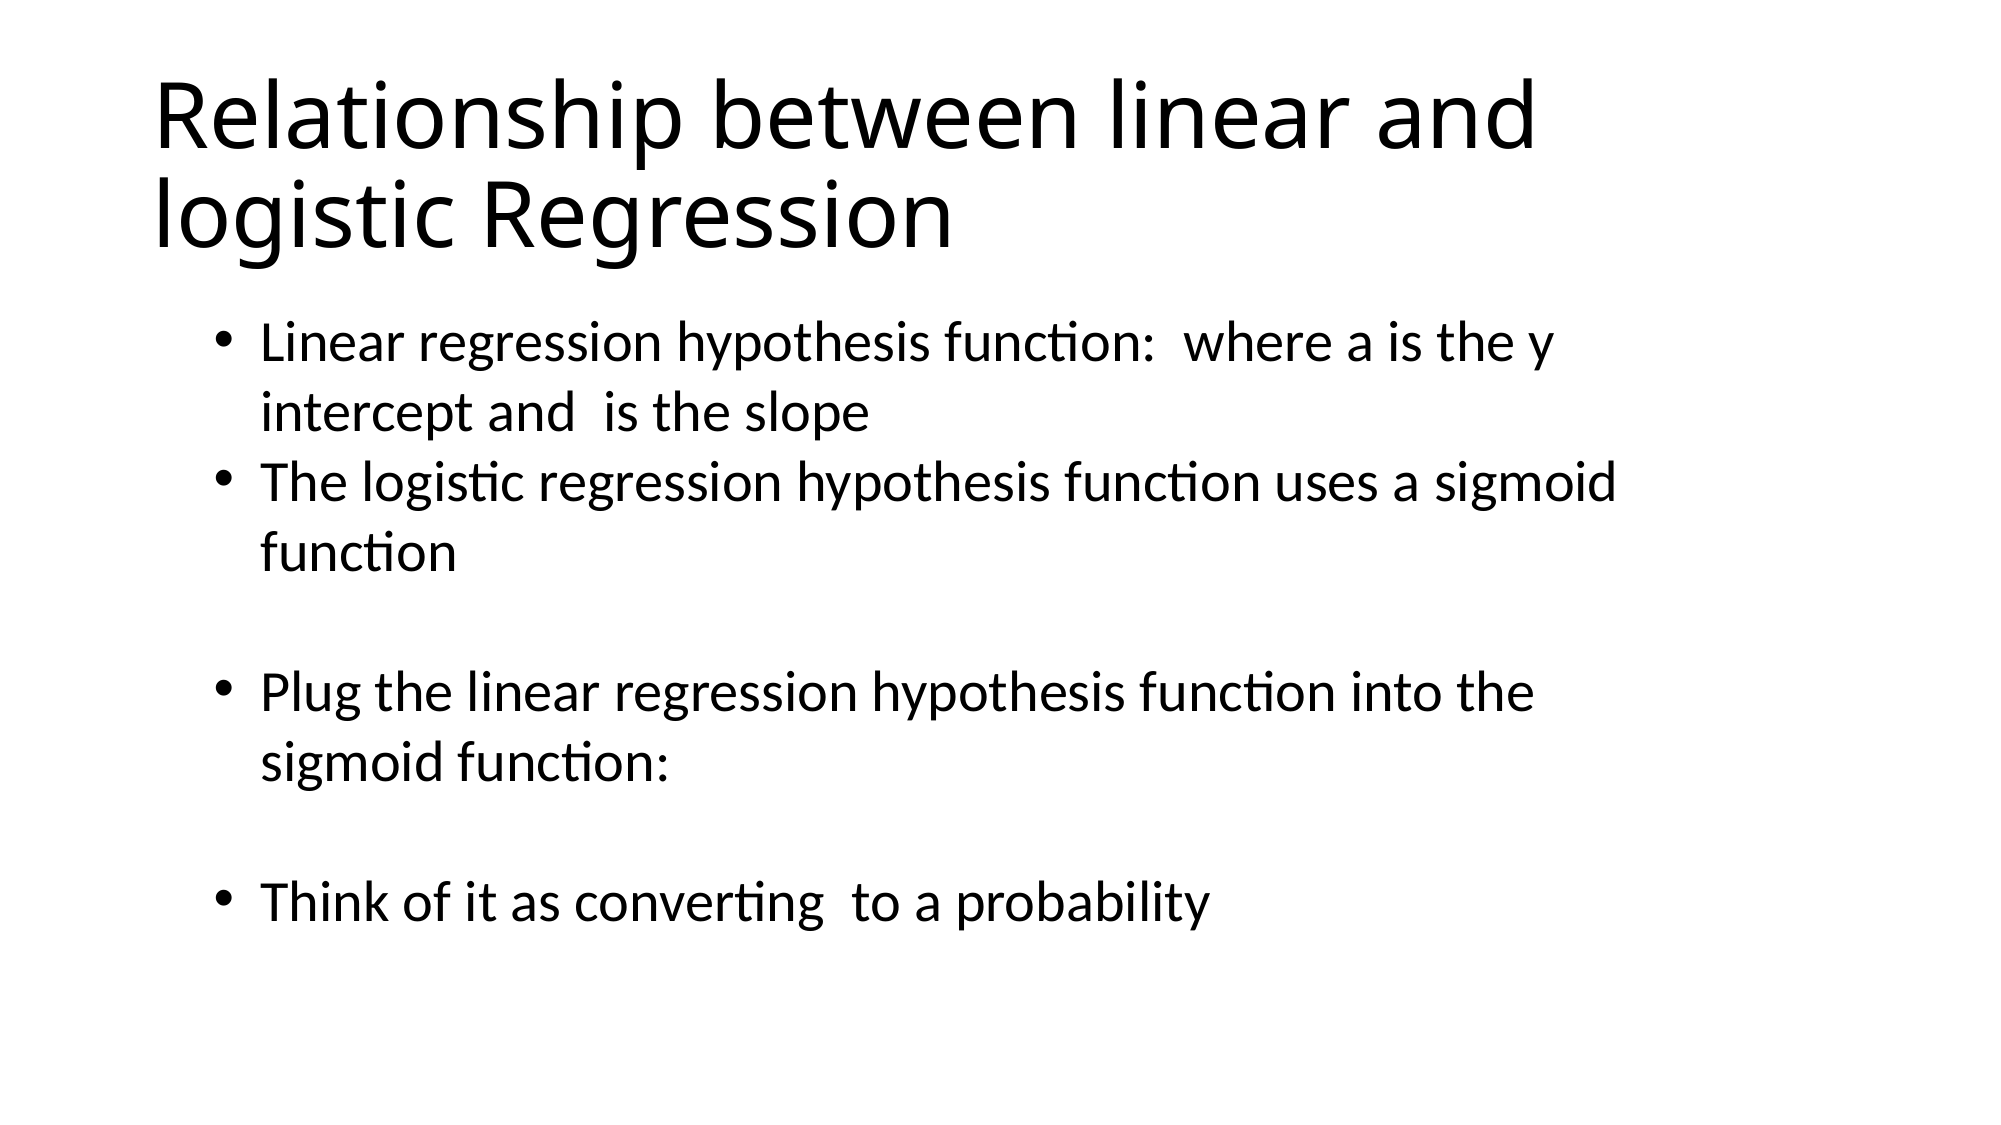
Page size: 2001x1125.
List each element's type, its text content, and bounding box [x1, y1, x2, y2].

title Relationship between linear and logistic Regression [137, 59, 1863, 278]
